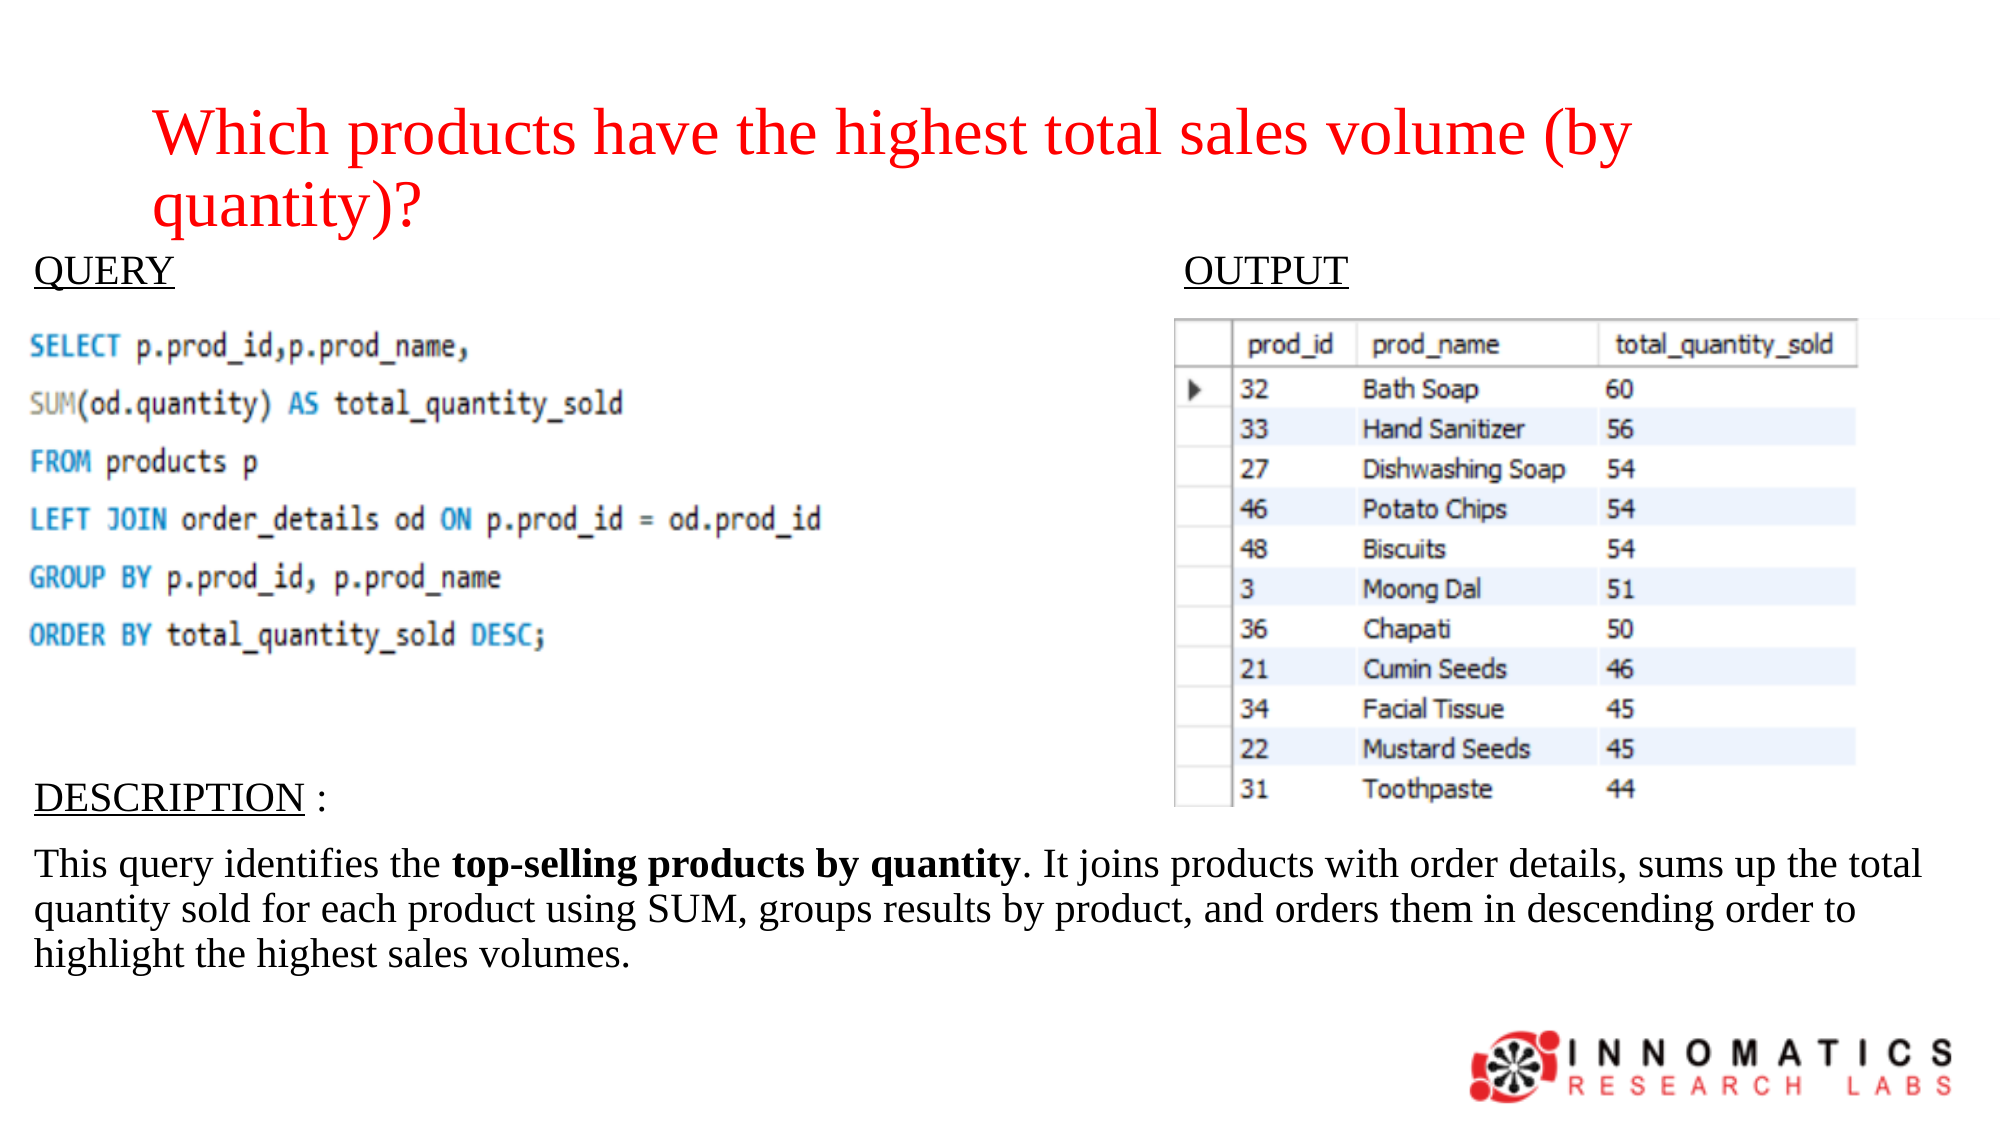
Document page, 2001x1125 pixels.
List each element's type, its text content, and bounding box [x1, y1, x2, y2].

picture [1445, 1014, 1975, 1125]
title Which products have the highest total sales volume (by quantity)? [137, 59, 1863, 240]
picture [1174, 318, 2000, 807]
picture [25, 316, 851, 661]
list OUTPUT [1149, 240, 2000, 1014]
list QUERY DESCRIPTION : This query identifies the top-selling products by quantity. It joins products with order details, sums up the total quantity sold for each product using SUM, groups results by product, and orders them in descending order to highlight the highest sales volumes. [0, 240, 1149, 1014]
